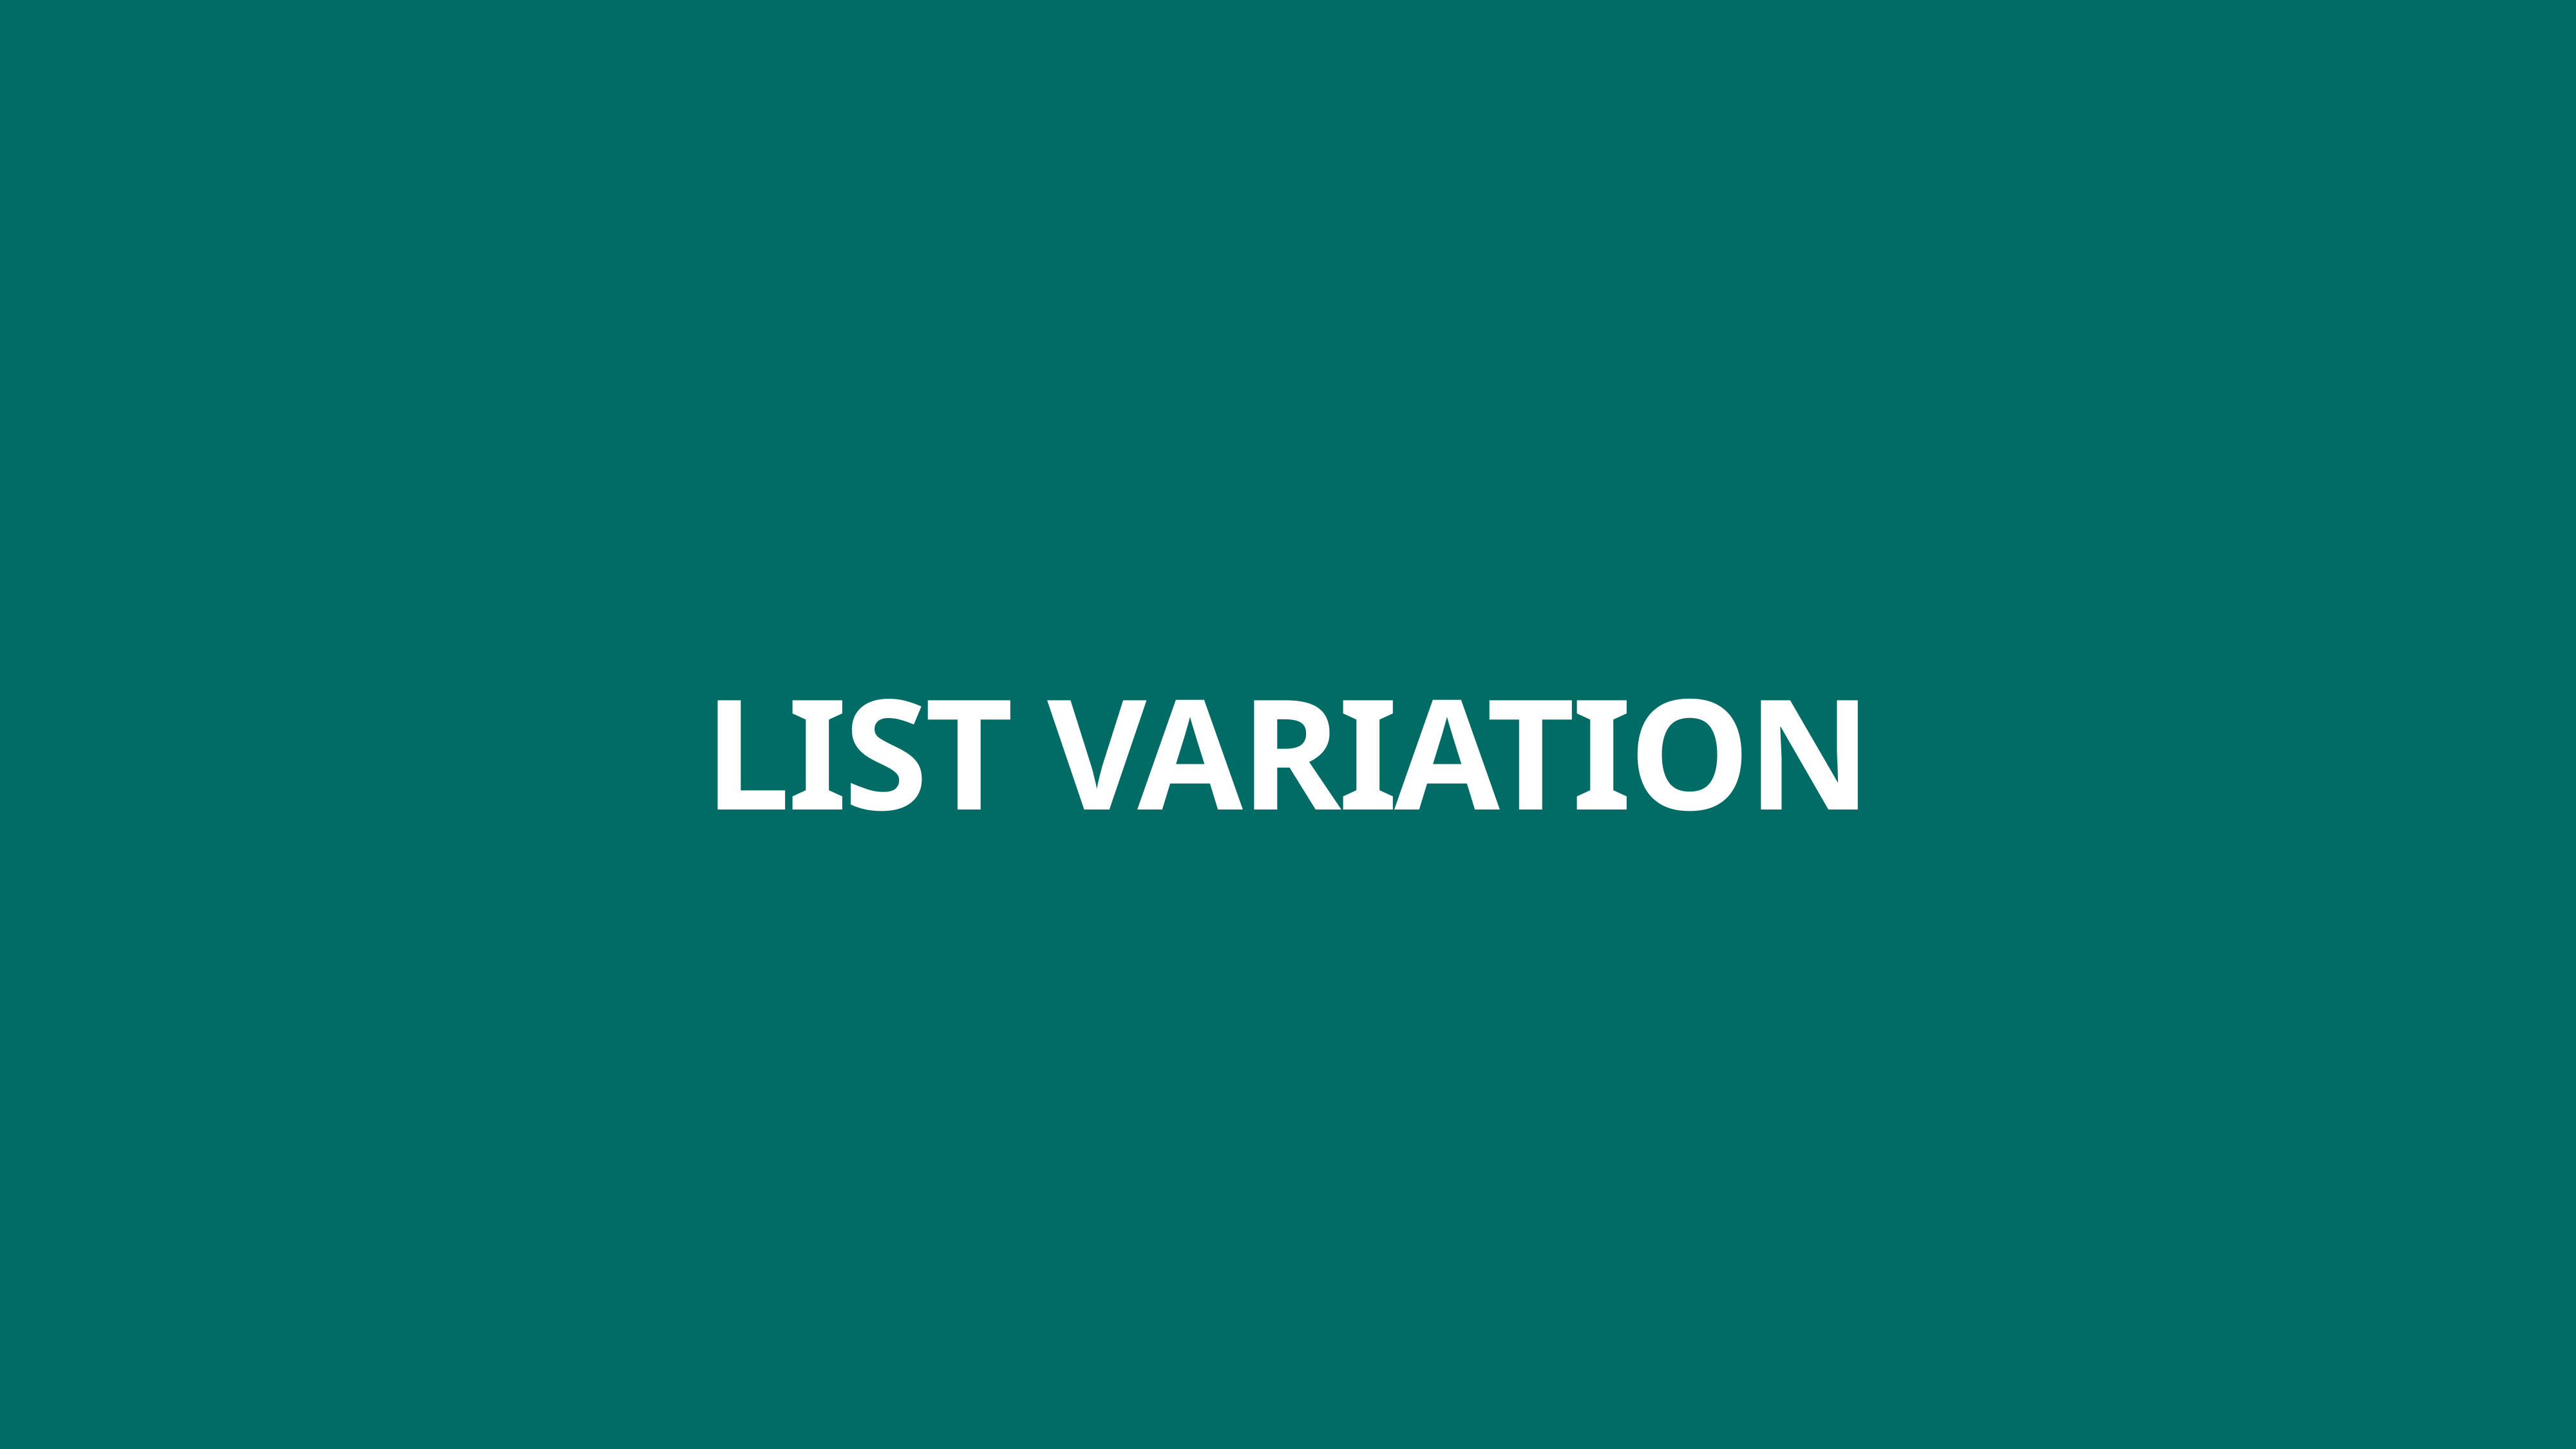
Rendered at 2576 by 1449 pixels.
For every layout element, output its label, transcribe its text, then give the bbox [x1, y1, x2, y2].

title LIST VARIATION [127, 603, 2449, 846]
